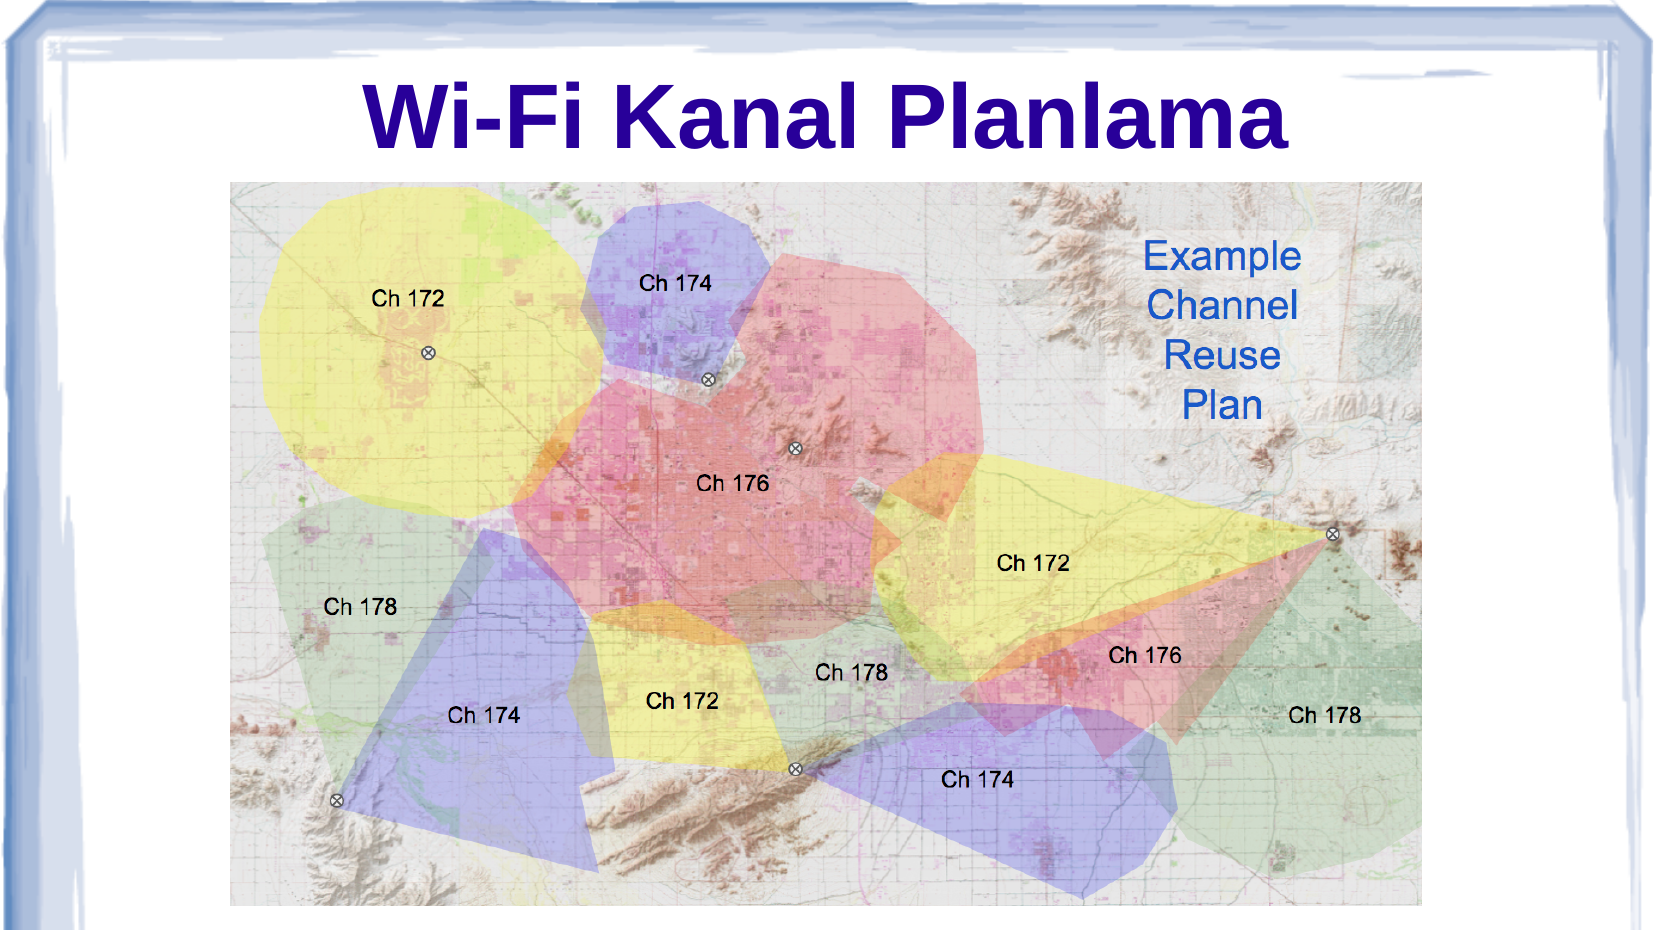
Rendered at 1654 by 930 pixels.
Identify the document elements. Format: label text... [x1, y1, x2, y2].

title Wi-Fi Kanal Planlama [82, 36, 1570, 192]
picture [0, 0, 1654, 930]
